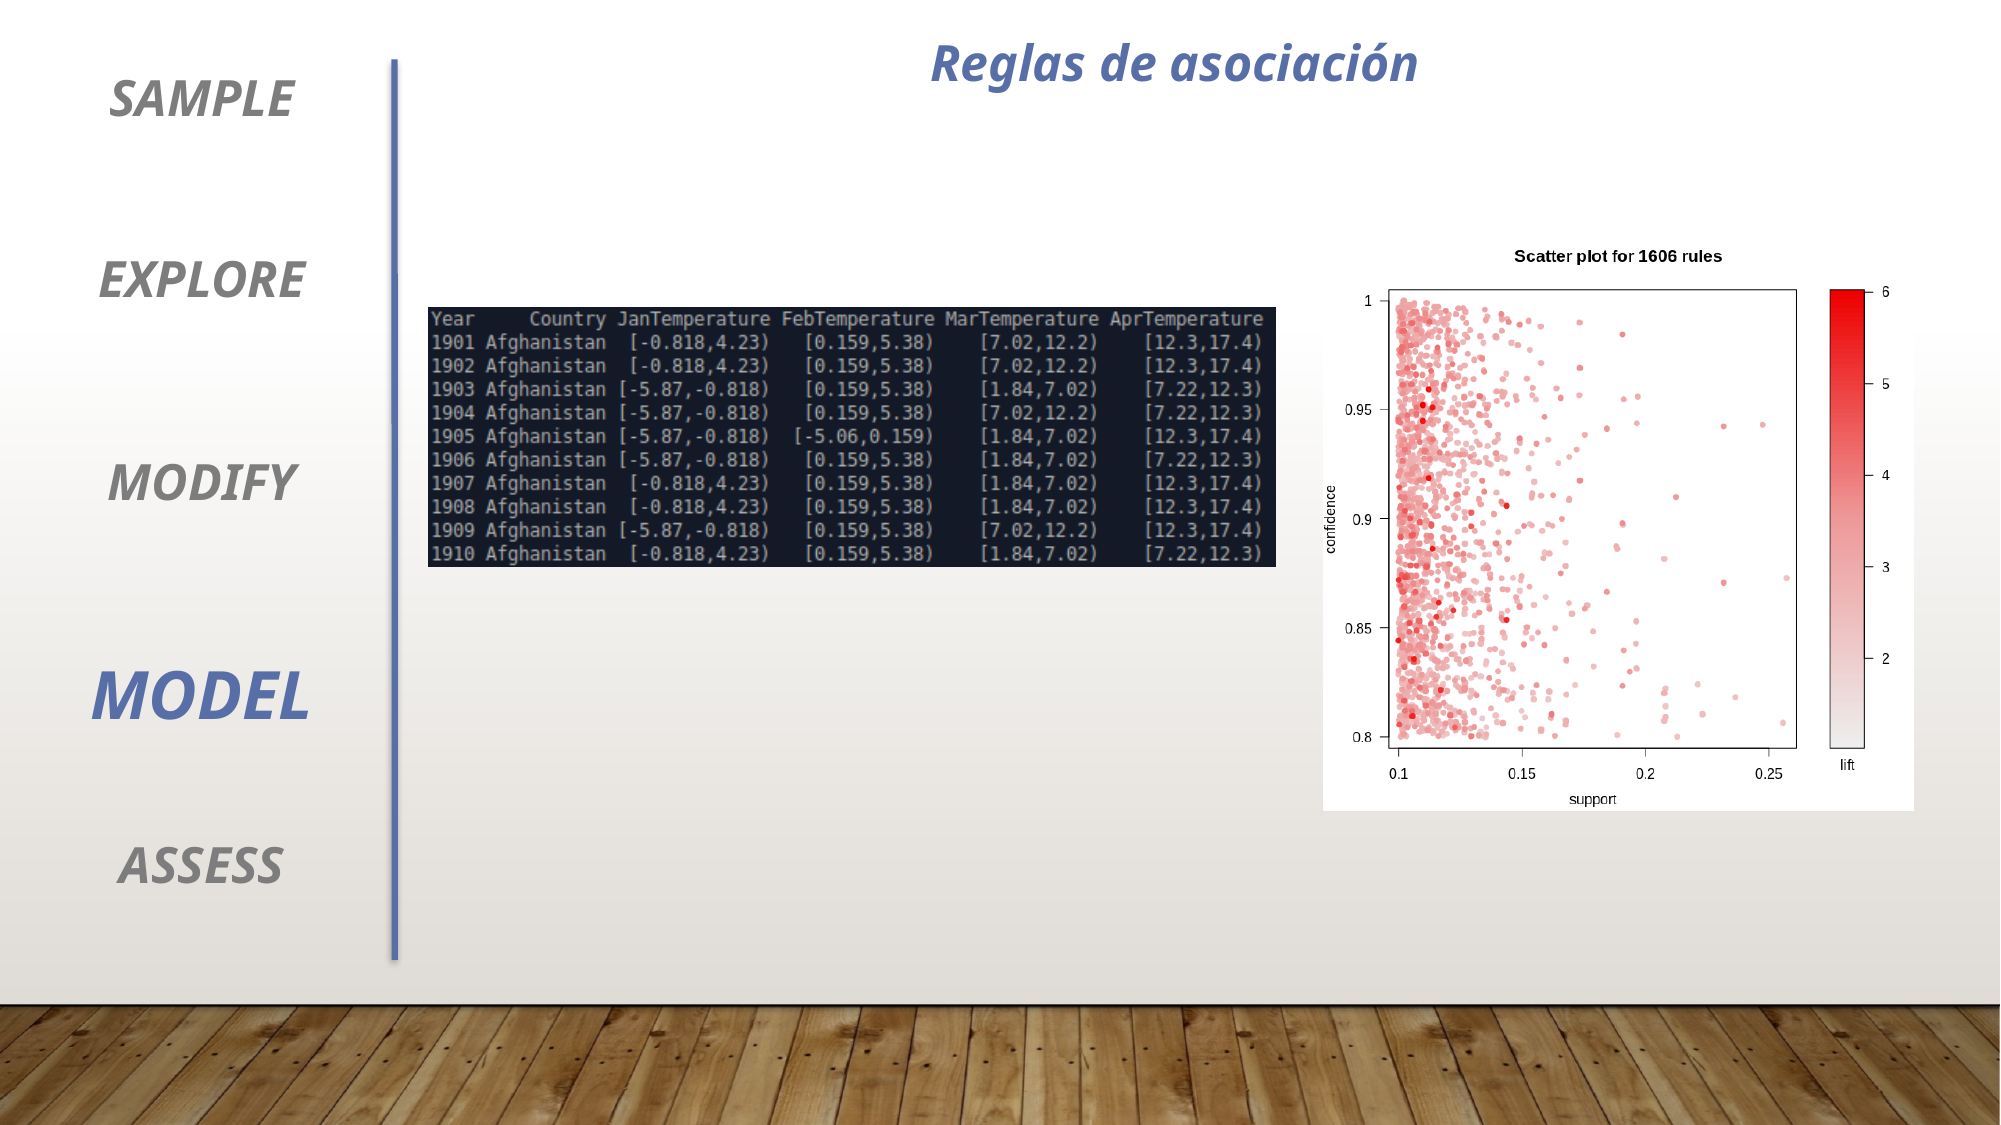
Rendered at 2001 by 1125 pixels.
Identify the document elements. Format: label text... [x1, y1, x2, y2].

text_box MODEL [49, 645, 354, 740]
picture [0, 1007, 2000, 1125]
text_box ASSESS [49, 826, 354, 902]
text_box Reglas de asociación [885, 23, 1465, 99]
picture [428, 307, 1276, 568]
text_box [391, 59, 398, 960]
text_box MODIFY [49, 442, 354, 518]
text_box SAMPLE [49, 59, 354, 134]
text_box EXPLORE [49, 240, 354, 316]
picture [1322, 224, 1914, 811]
